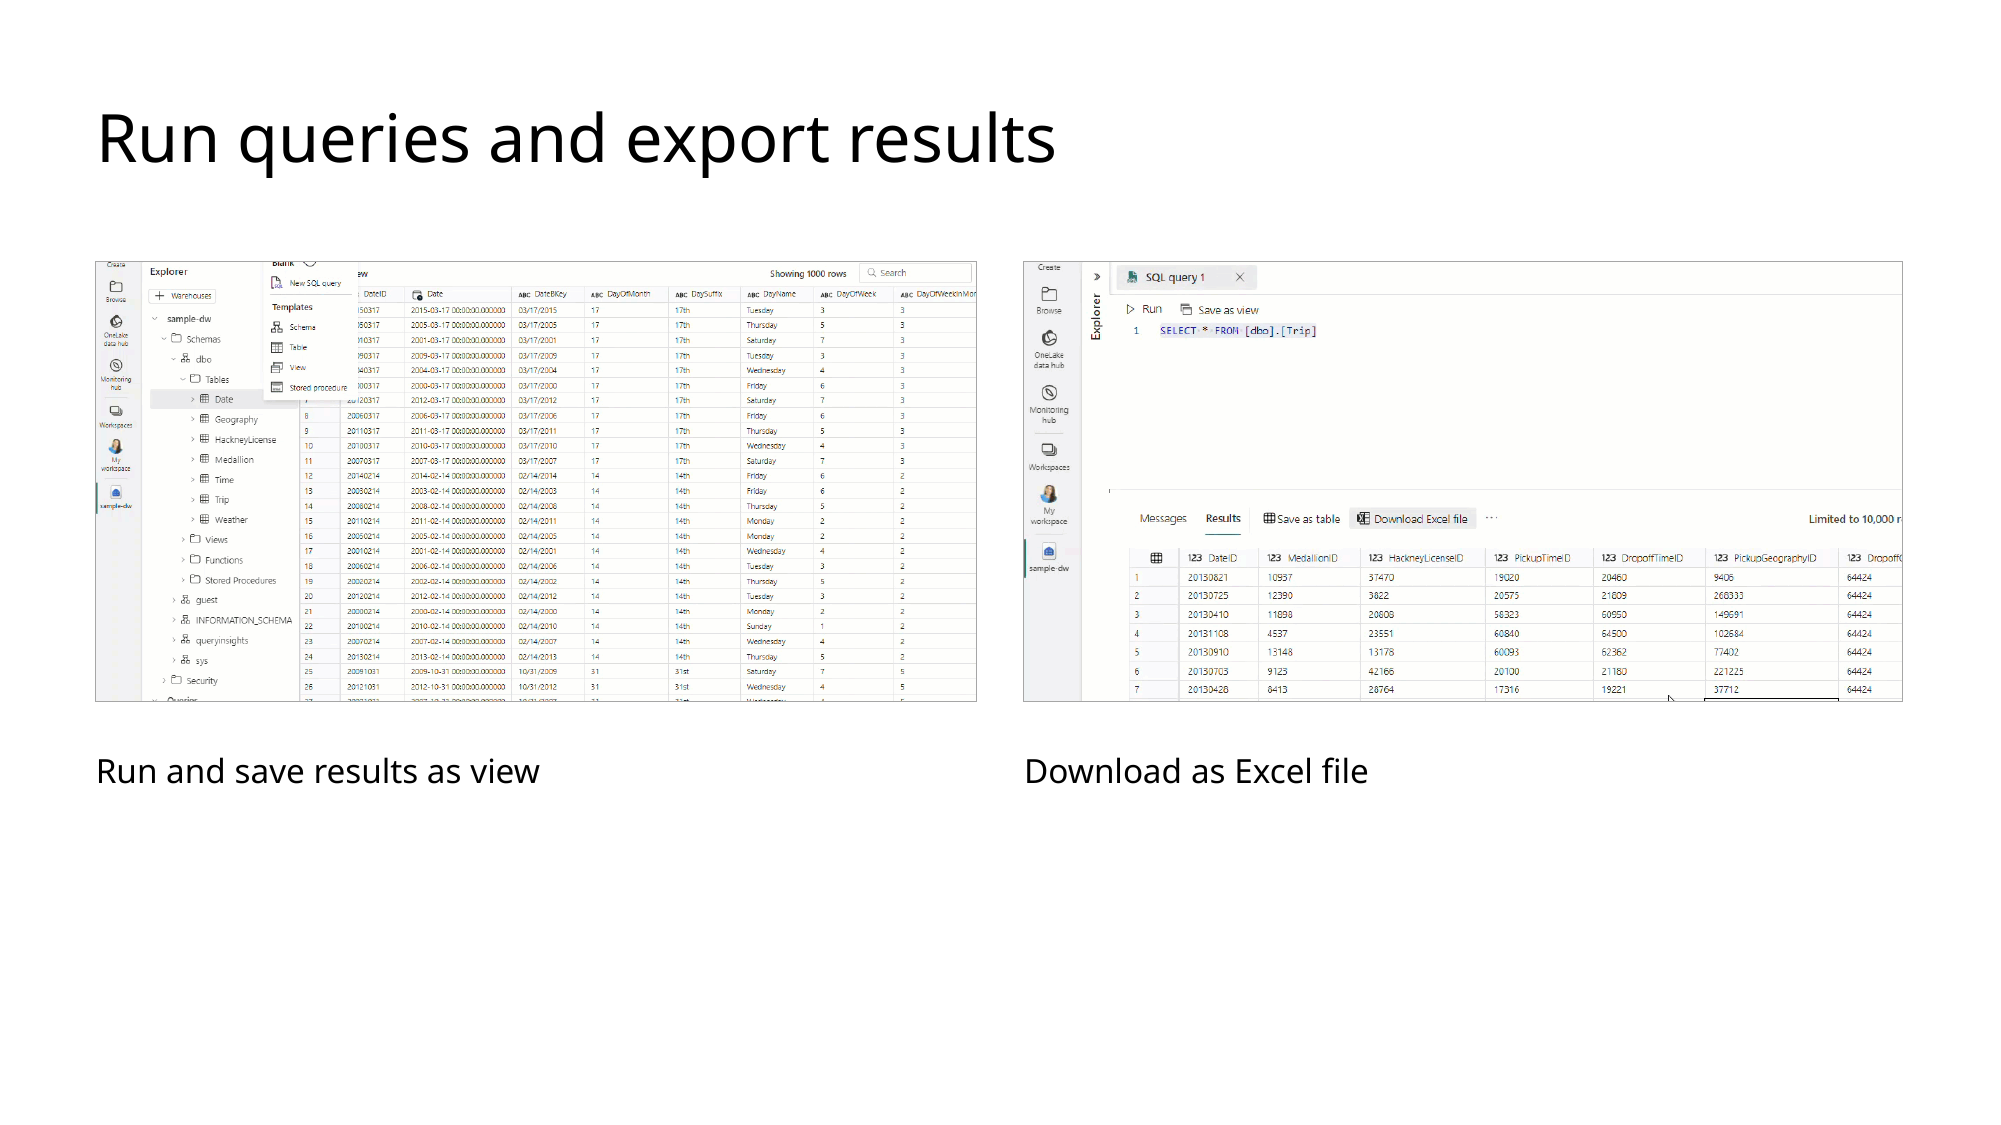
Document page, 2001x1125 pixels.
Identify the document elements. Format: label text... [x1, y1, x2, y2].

list Download as Excel file [1024, 750, 1903, 791]
picture [1023, 260, 1904, 702]
title Run queries and export results [96, 96, 1441, 177]
list Run and save results as view [95, 750, 976, 791]
picture [95, 260, 977, 702]
